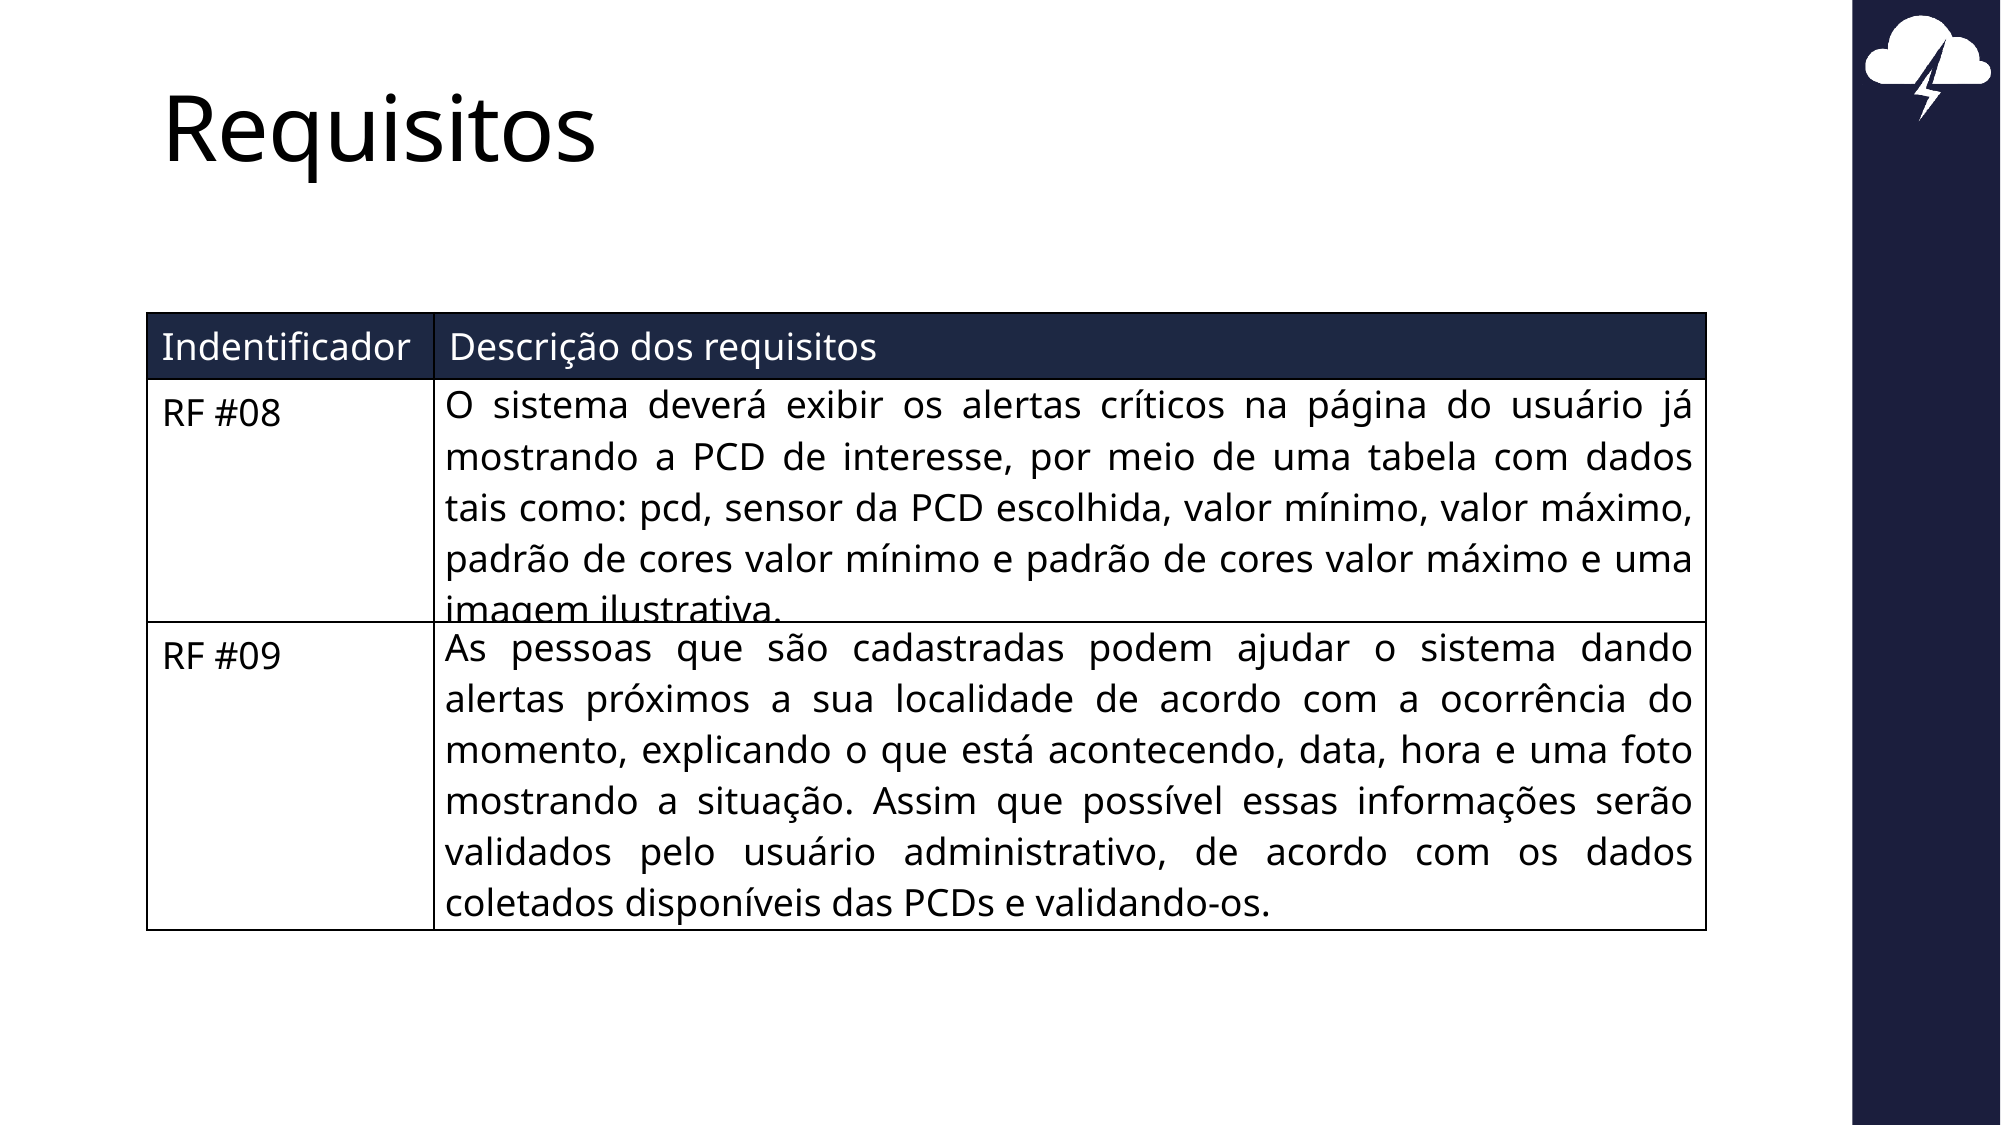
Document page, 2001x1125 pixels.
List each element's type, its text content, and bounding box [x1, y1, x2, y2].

picture [1861, 11, 1993, 126]
table_header RF #09 [148, 623, 433, 929]
table_cell RF #08 [148, 380, 433, 621]
table_header Descrição dos requisitos [435, 314, 1705, 378]
table_header As pessoas que são cadastradas podem ajudar o sistema dando alertas próximos a sua localidade de acordo com a ocorrência do momento, explicando o que está acontecendo, data, hora e uma foto mostrando a situação. Assim que possível essas informações serão validados pelo usuário administrativo, de acordo com os dados coletados disponíveis das PCDs e validando-os. [435, 623, 1705, 929]
table_cell O sistema deverá exibir os alertas críticos na página do usuário já mostrando a PCD de interesse, por meio de uma tabela com dados tais como: pcd, sensor da PCD escolhida, valor mínimo, valor máximo, padrão de cores valor mínimo e padrão de cores valor máximo e uma imagem ilustrativa. [435, 380, 1705, 621]
title Requisitos [146, 60, 1737, 190]
table_header Indentificador [148, 314, 433, 378]
